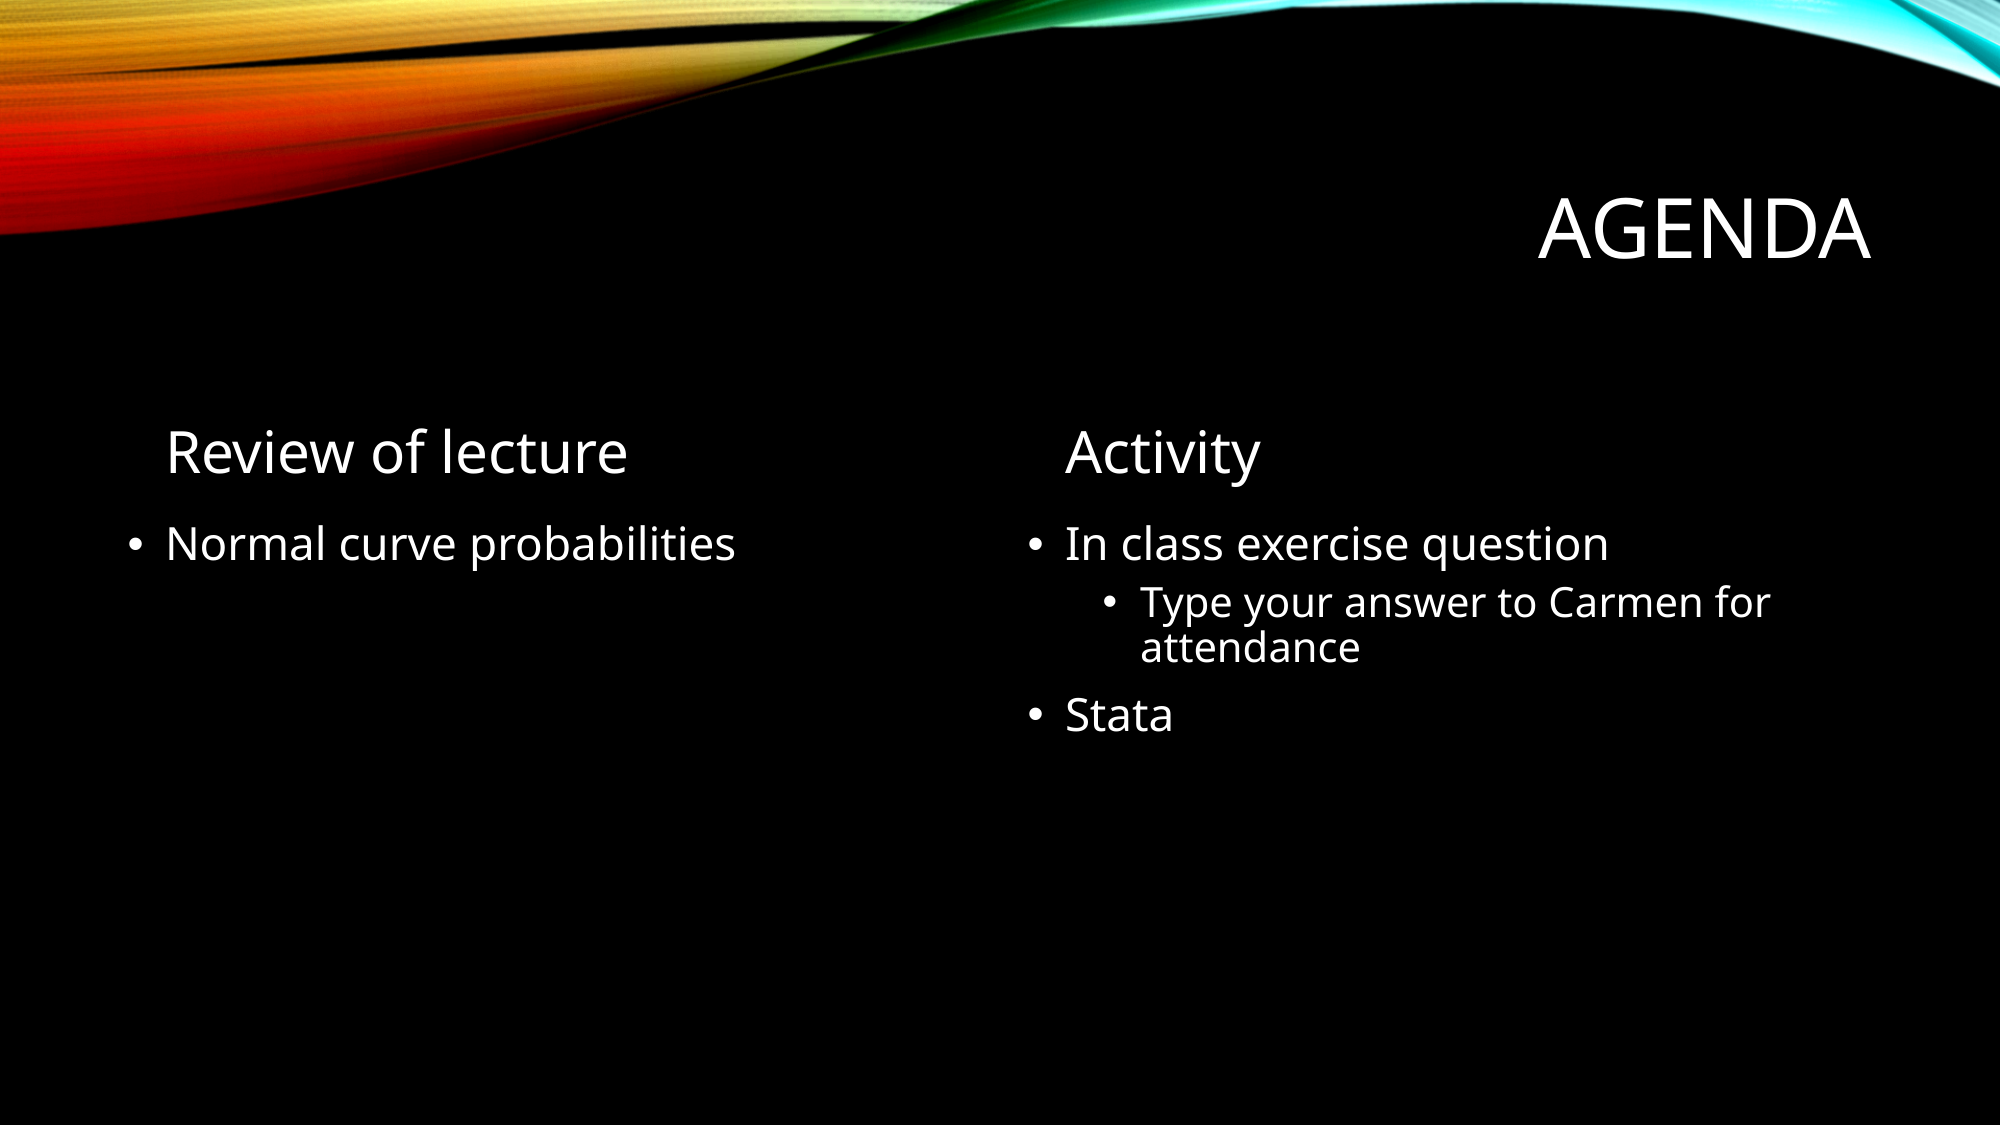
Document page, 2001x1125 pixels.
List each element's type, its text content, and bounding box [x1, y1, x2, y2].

list Activity [1050, 358, 1888, 494]
list Review of lecture [150, 358, 984, 494]
picture [0, 0, 2000, 237]
title agenda [474, 125, 1888, 338]
list Normal curve probabilities [112, 513, 984, 1021]
list In class exercise question Type your answer to Carmen for attendance Stata [1012, 513, 1888, 1021]
